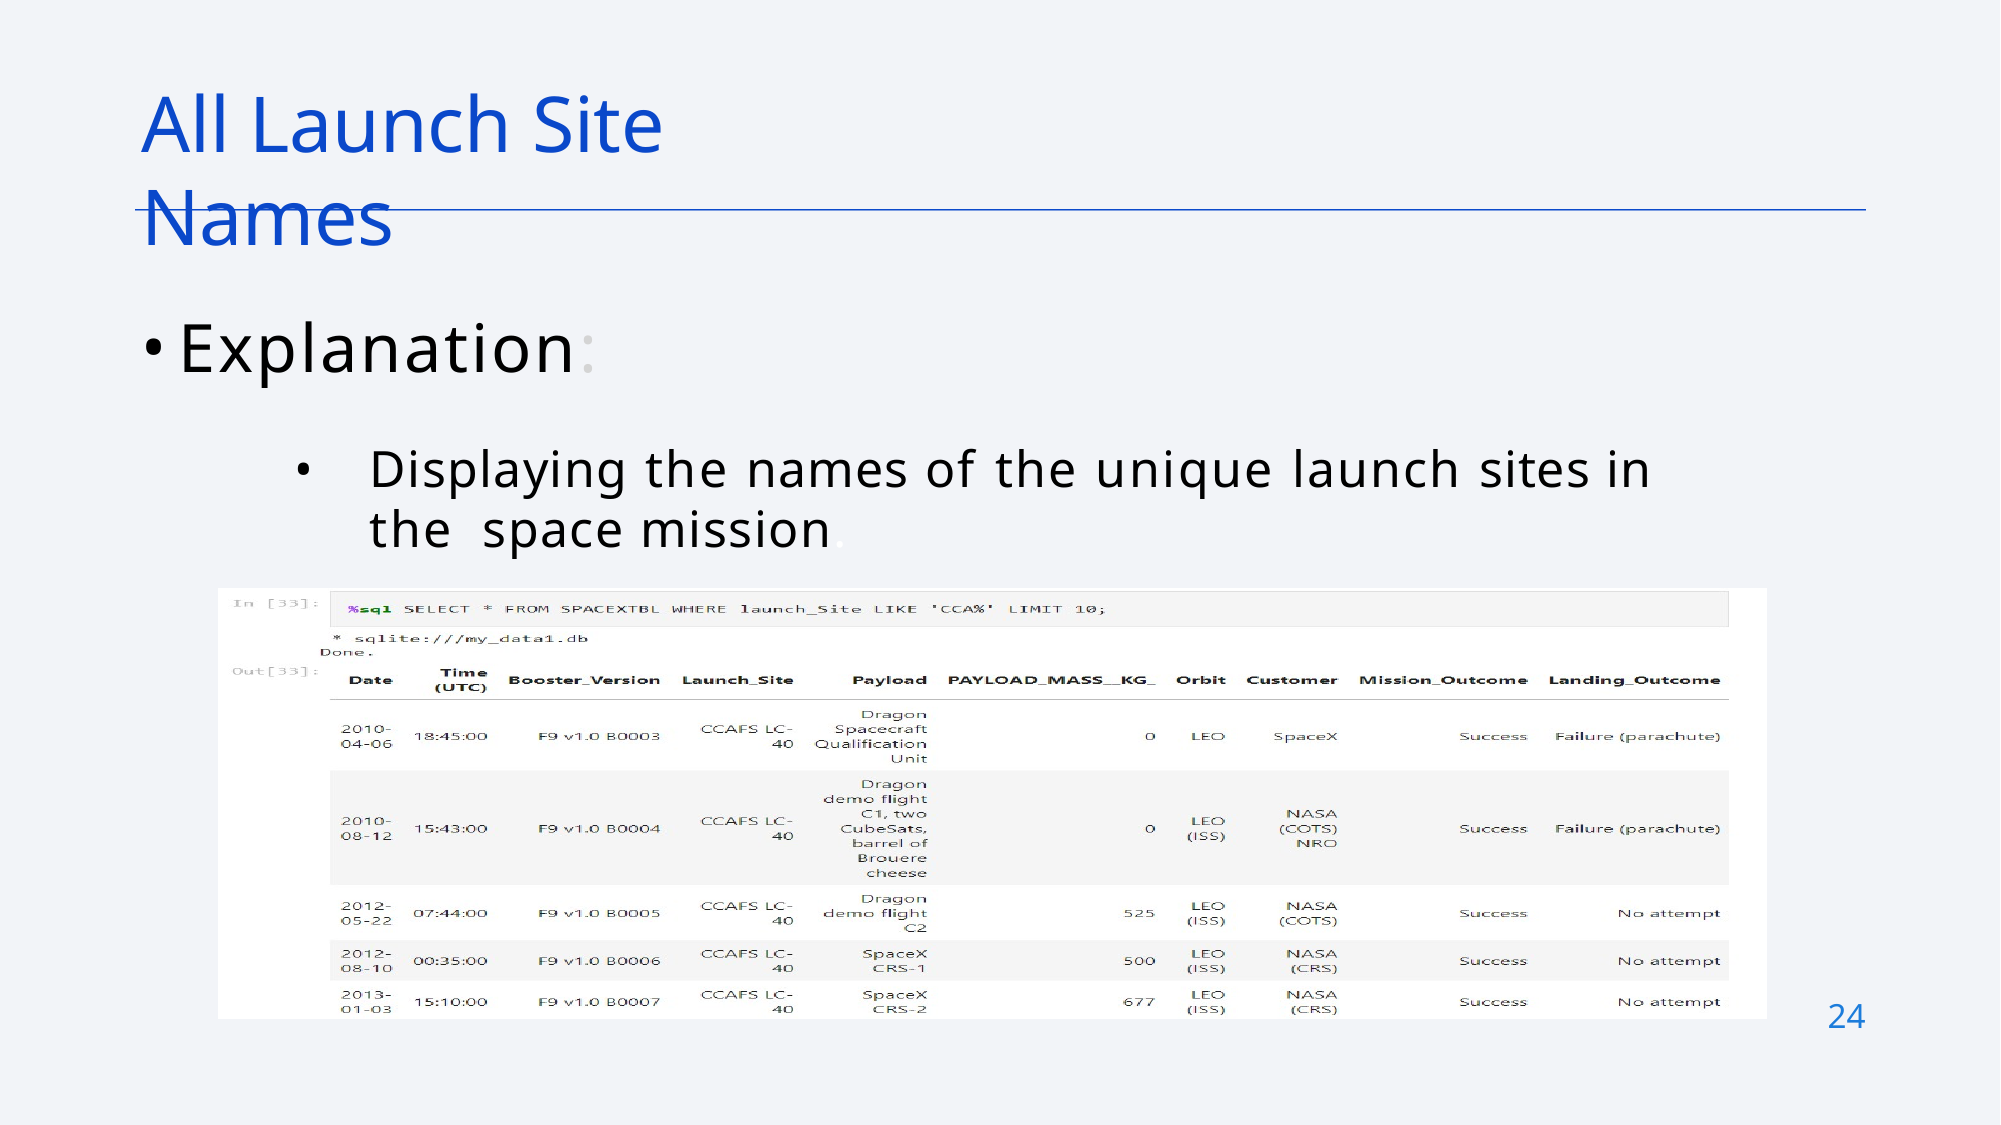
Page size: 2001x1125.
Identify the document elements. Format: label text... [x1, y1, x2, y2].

picture [0, 0, 2000, 1125]
slide_number 24 [1821, 1001, 1871, 1125]
text_box Explanation: Displaying the names of the unique launch sites in the space mission. [139, 303, 1679, 558]
title All Launch Site Names [139, 73, 923, 264]
